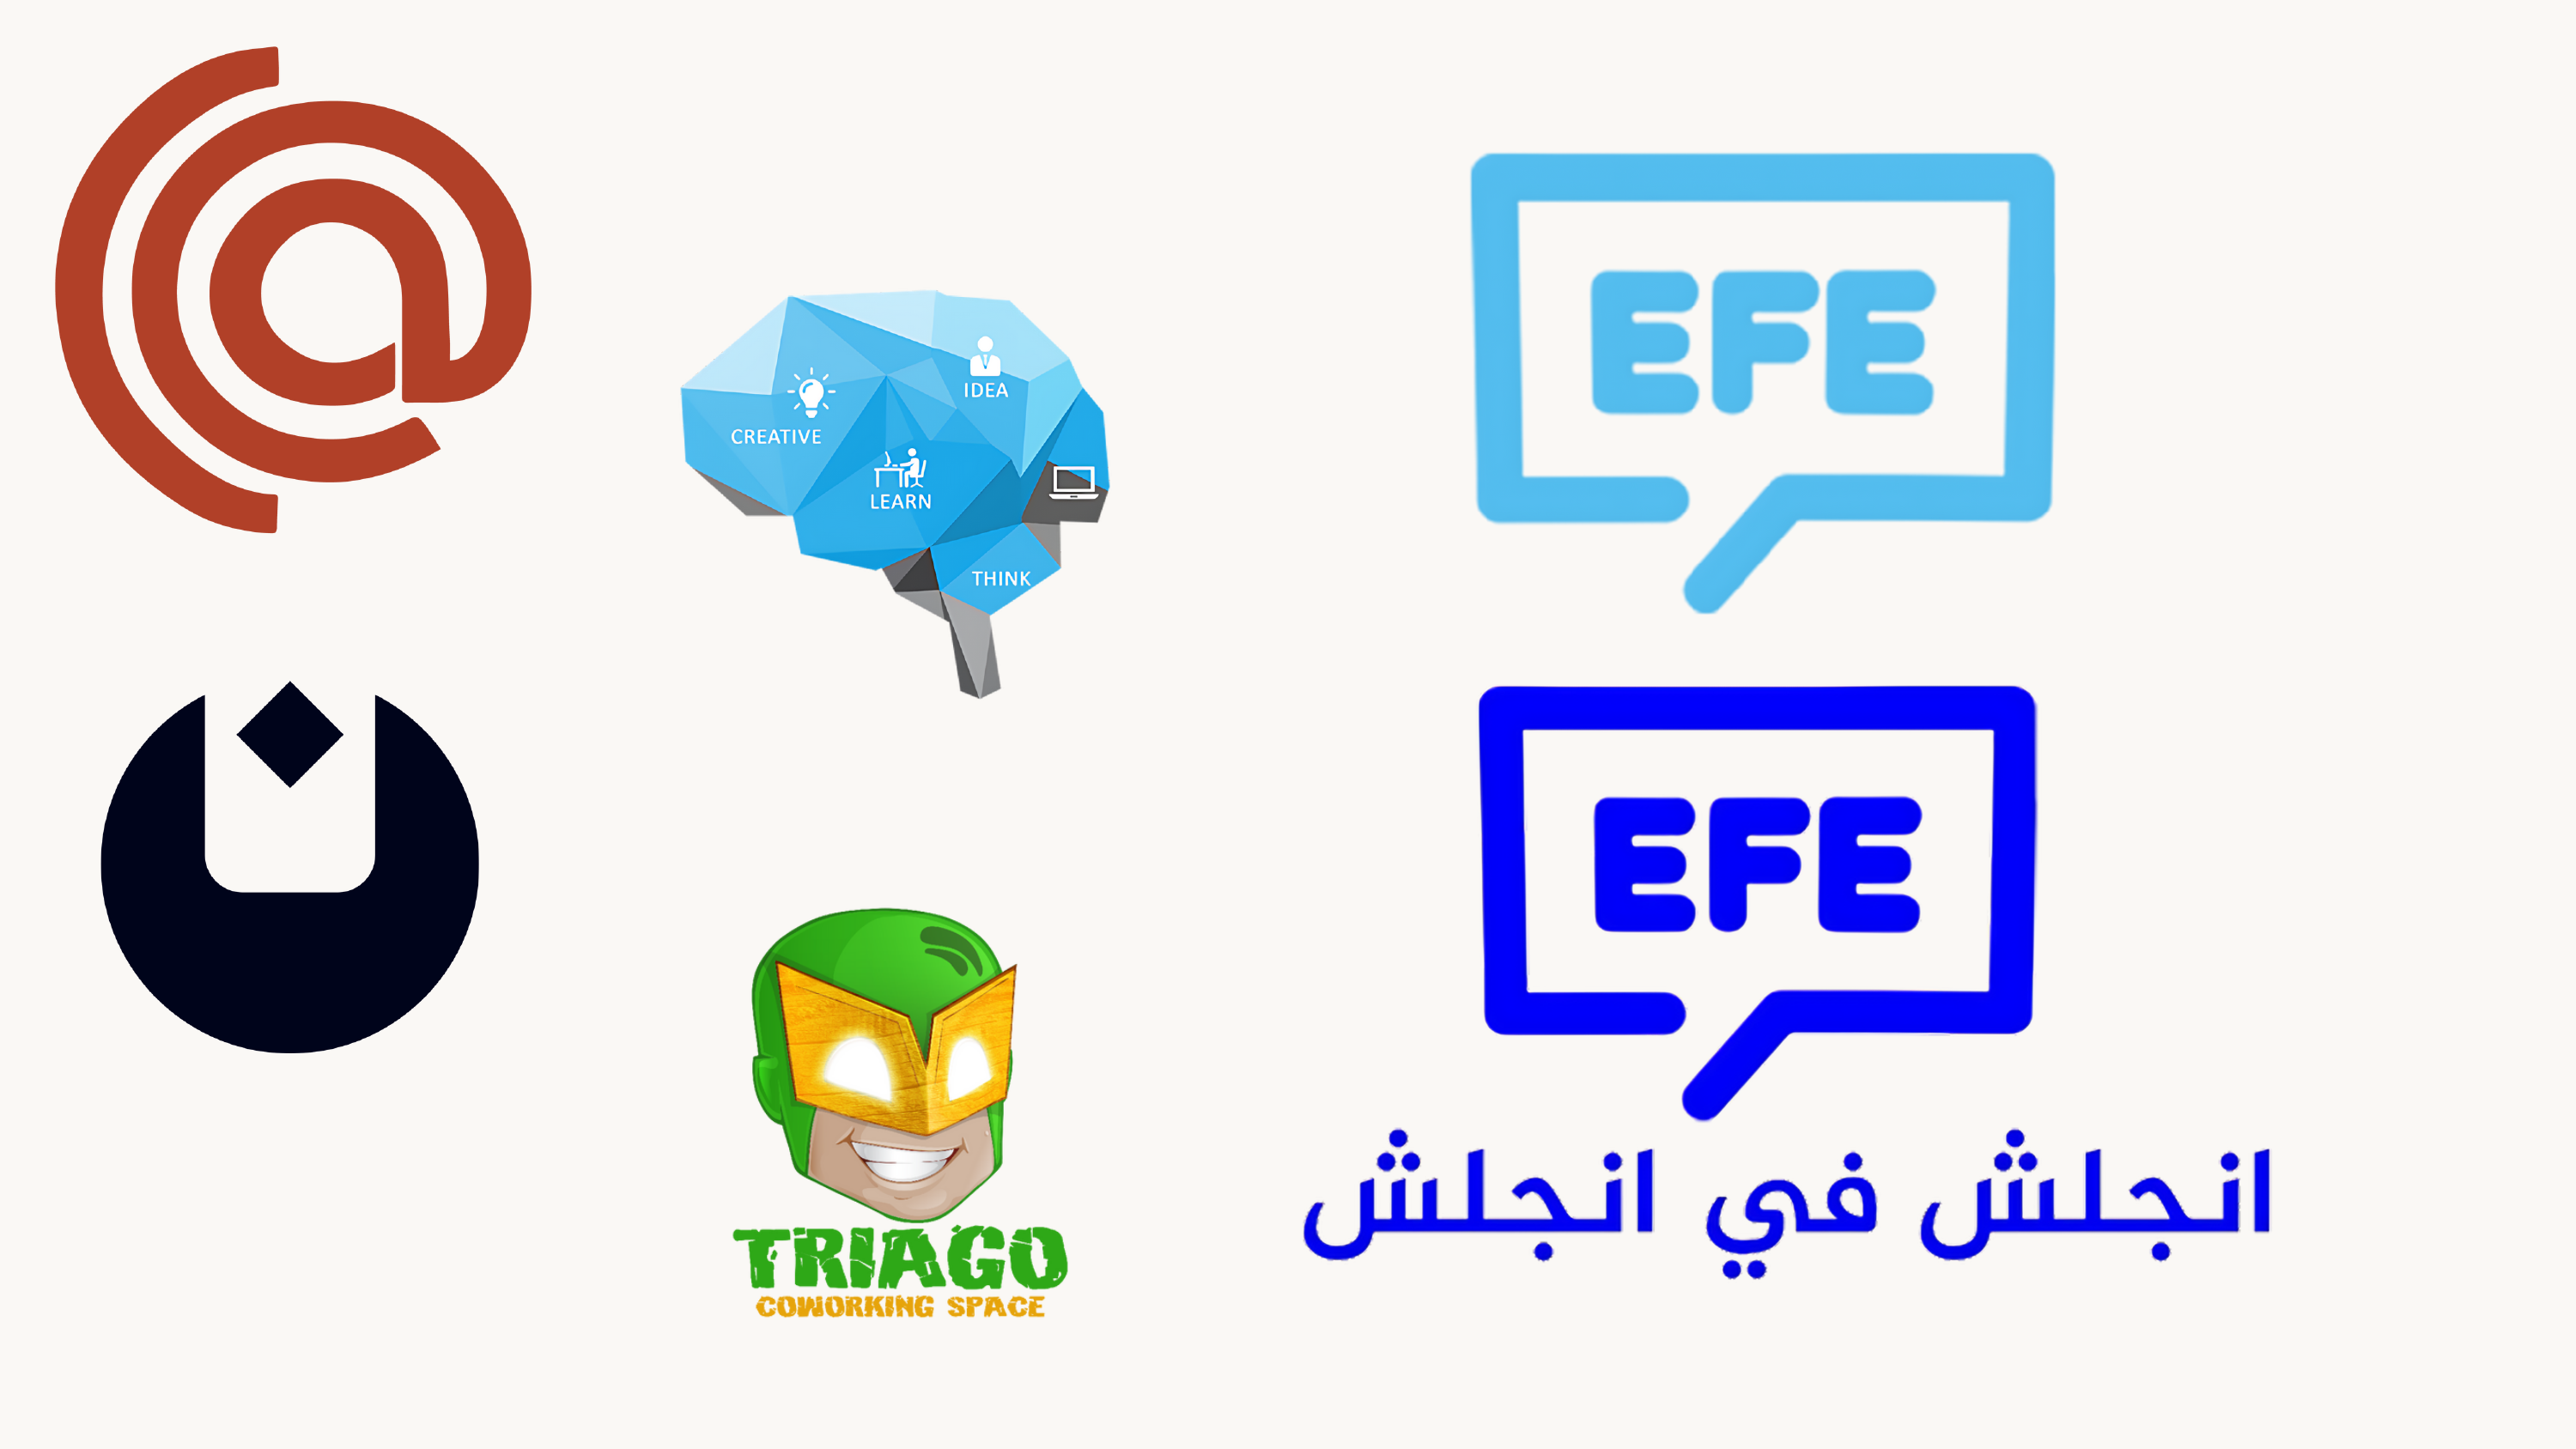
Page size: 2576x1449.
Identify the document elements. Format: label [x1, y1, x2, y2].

text_box [647, 246, 1154, 724]
text_box [0, 0, 580, 580]
text_box [1410, 75, 2105, 666]
text_box [609, 822, 1191, 1404]
text_box [1190, 665, 2324, 1304]
text_box [100, 681, 479, 1053]
